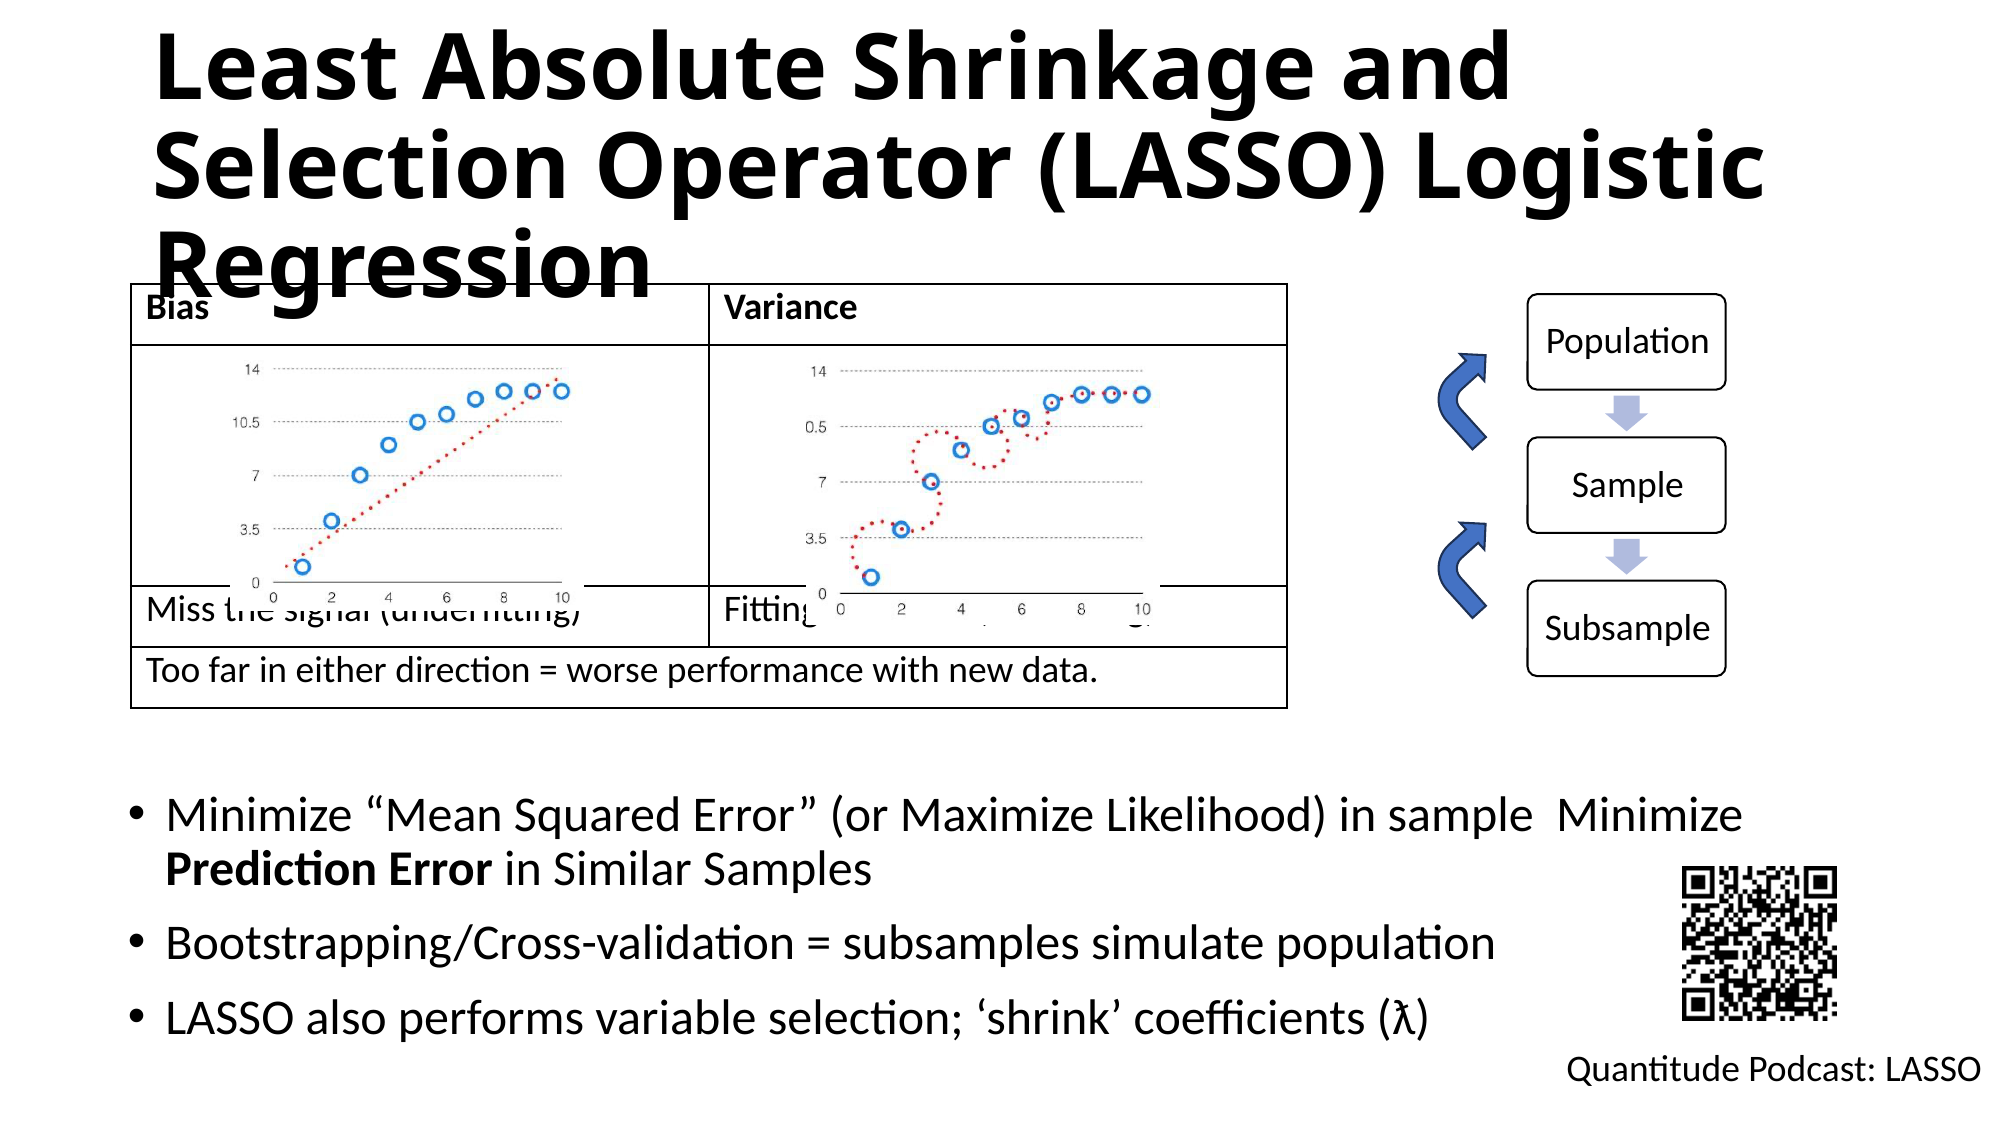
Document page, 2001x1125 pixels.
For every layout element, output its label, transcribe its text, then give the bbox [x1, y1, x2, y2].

table_cell Miss the signal (underfitting) [132, 587, 708, 646]
text_box Quantitude Podcast: LASSO [1551, 1036, 2000, 1096]
table_header Variance [710, 285, 1286, 344]
picture [806, 350, 1160, 625]
table_cell Fitting the noise (overfitting) [710, 587, 1286, 646]
table_cell [132, 346, 708, 585]
table_cell Too far in either direction = worse performance with new data. [132, 648, 1286, 707]
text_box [1436, 294, 1781, 677]
picture [1682, 866, 1837, 1021]
picture [230, 353, 584, 611]
table_header Bias [132, 285, 708, 344]
title Least Absolute Shrinkage and Selection Operator (LASSO) Logistic Regression [137, 59, 1863, 278]
table_cell [710, 346, 1286, 585]
